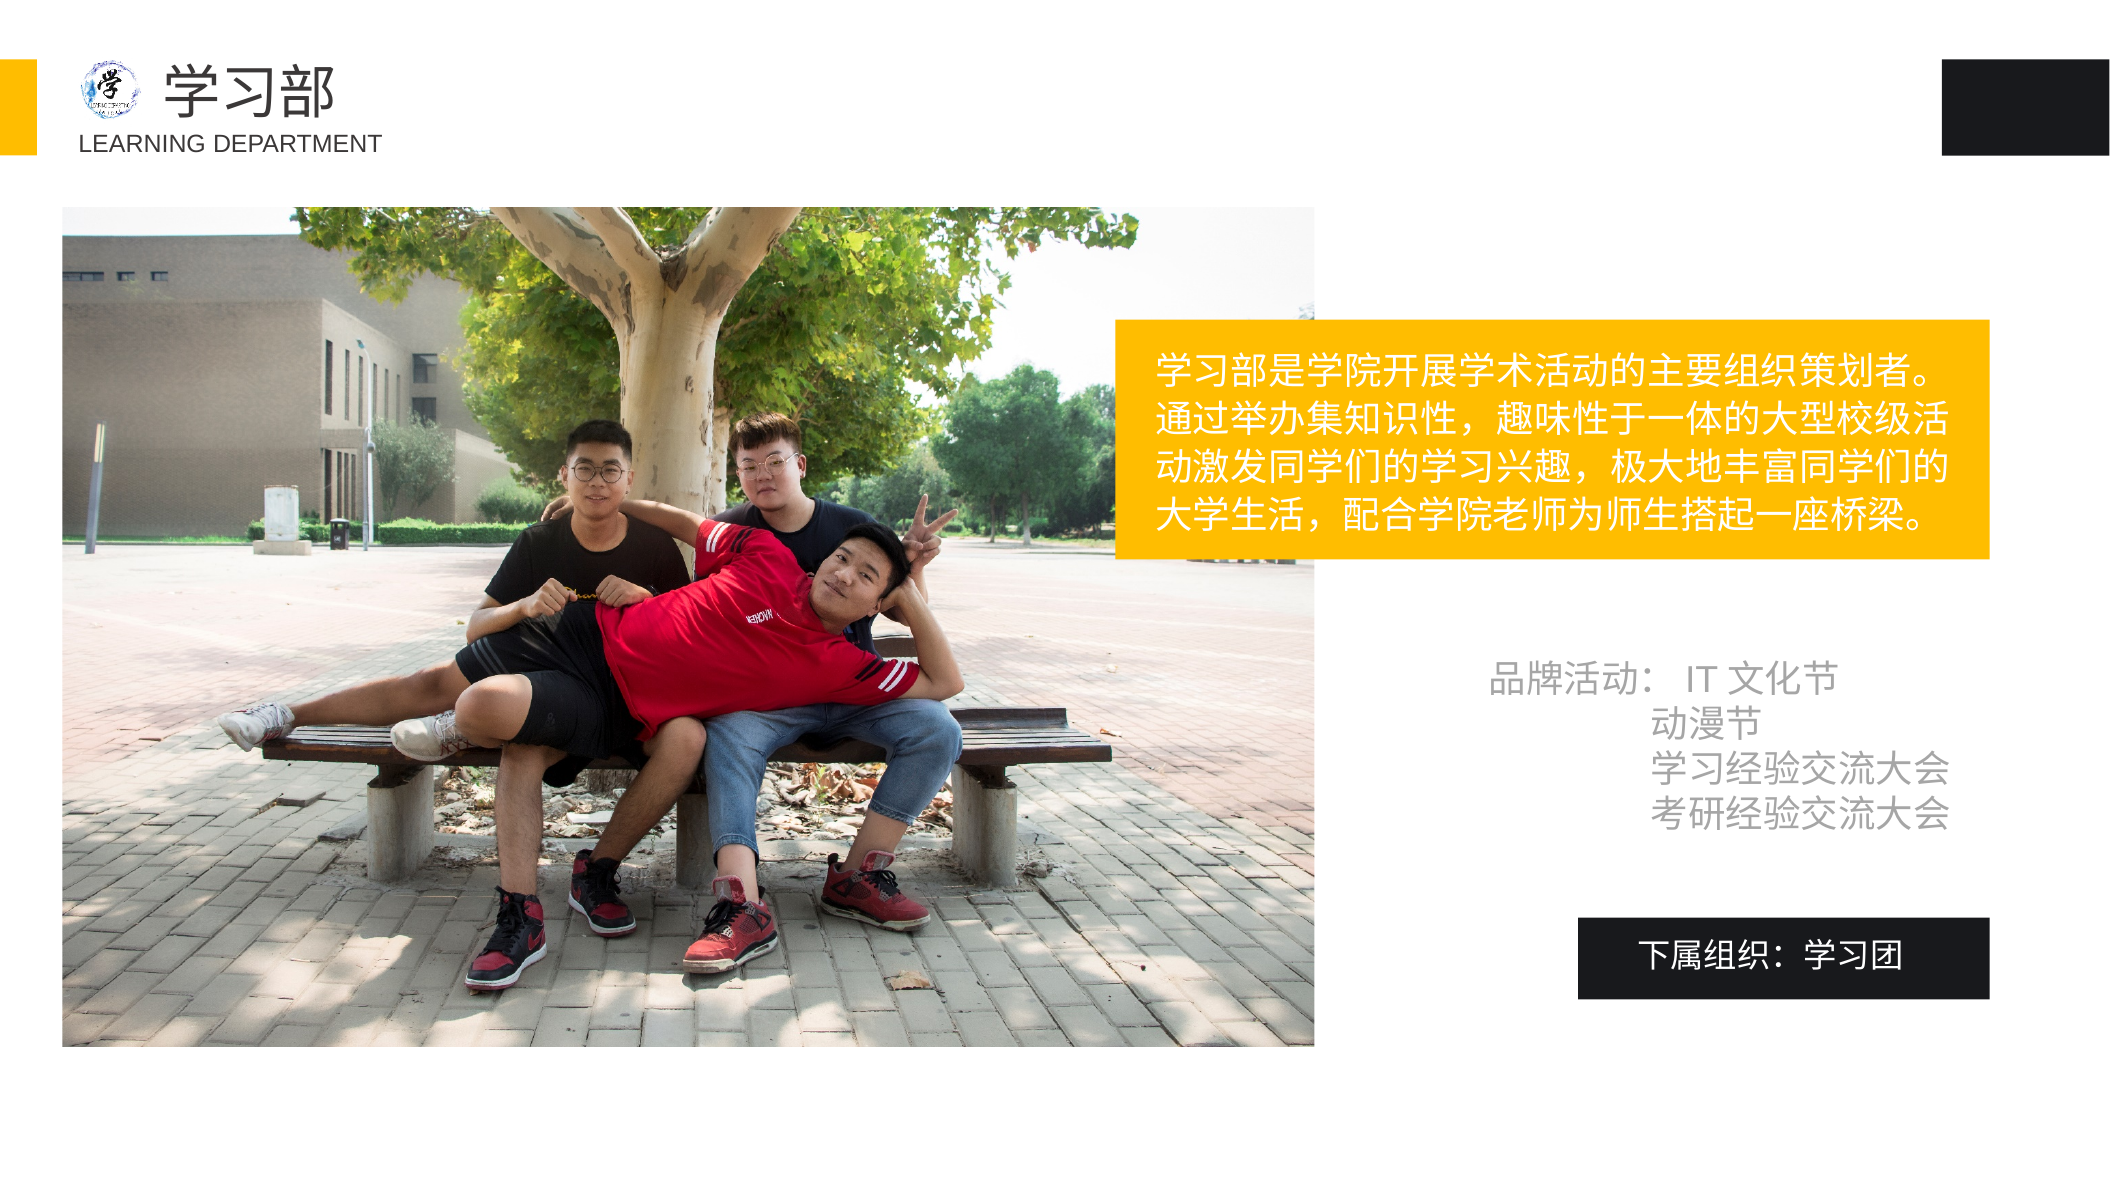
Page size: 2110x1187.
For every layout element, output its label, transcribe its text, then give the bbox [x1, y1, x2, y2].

picture [78, 56, 142, 127]
text_box [1577, 917, 1991, 1000]
text_box 品牌活动：IT文化节 动漫节 学习经验交流大会 考研经验交流大会 [1472, 647, 2047, 853]
text_box [61, 206, 1315, 1047]
text_box [1941, 58, 2110, 157]
text_box 下属组织：学习团 [1621, 926, 1966, 991]
text_box LEARNING DEPARTMENT [62, 119, 400, 166]
text_box [0, 58, 38, 157]
text_box 学习部是学院开展学术活动的主要组织策划者。通过举办集知识性，趣味性于一体的大型校级活动激发同学们的学习兴趣，极大地丰富同学们的大学生活，配合学院老师为师生搭起一座桥梁。 [1139, 336, 1967, 601]
text_box 学习部 [146, 47, 353, 119]
text_box [1114, 319, 1991, 561]
